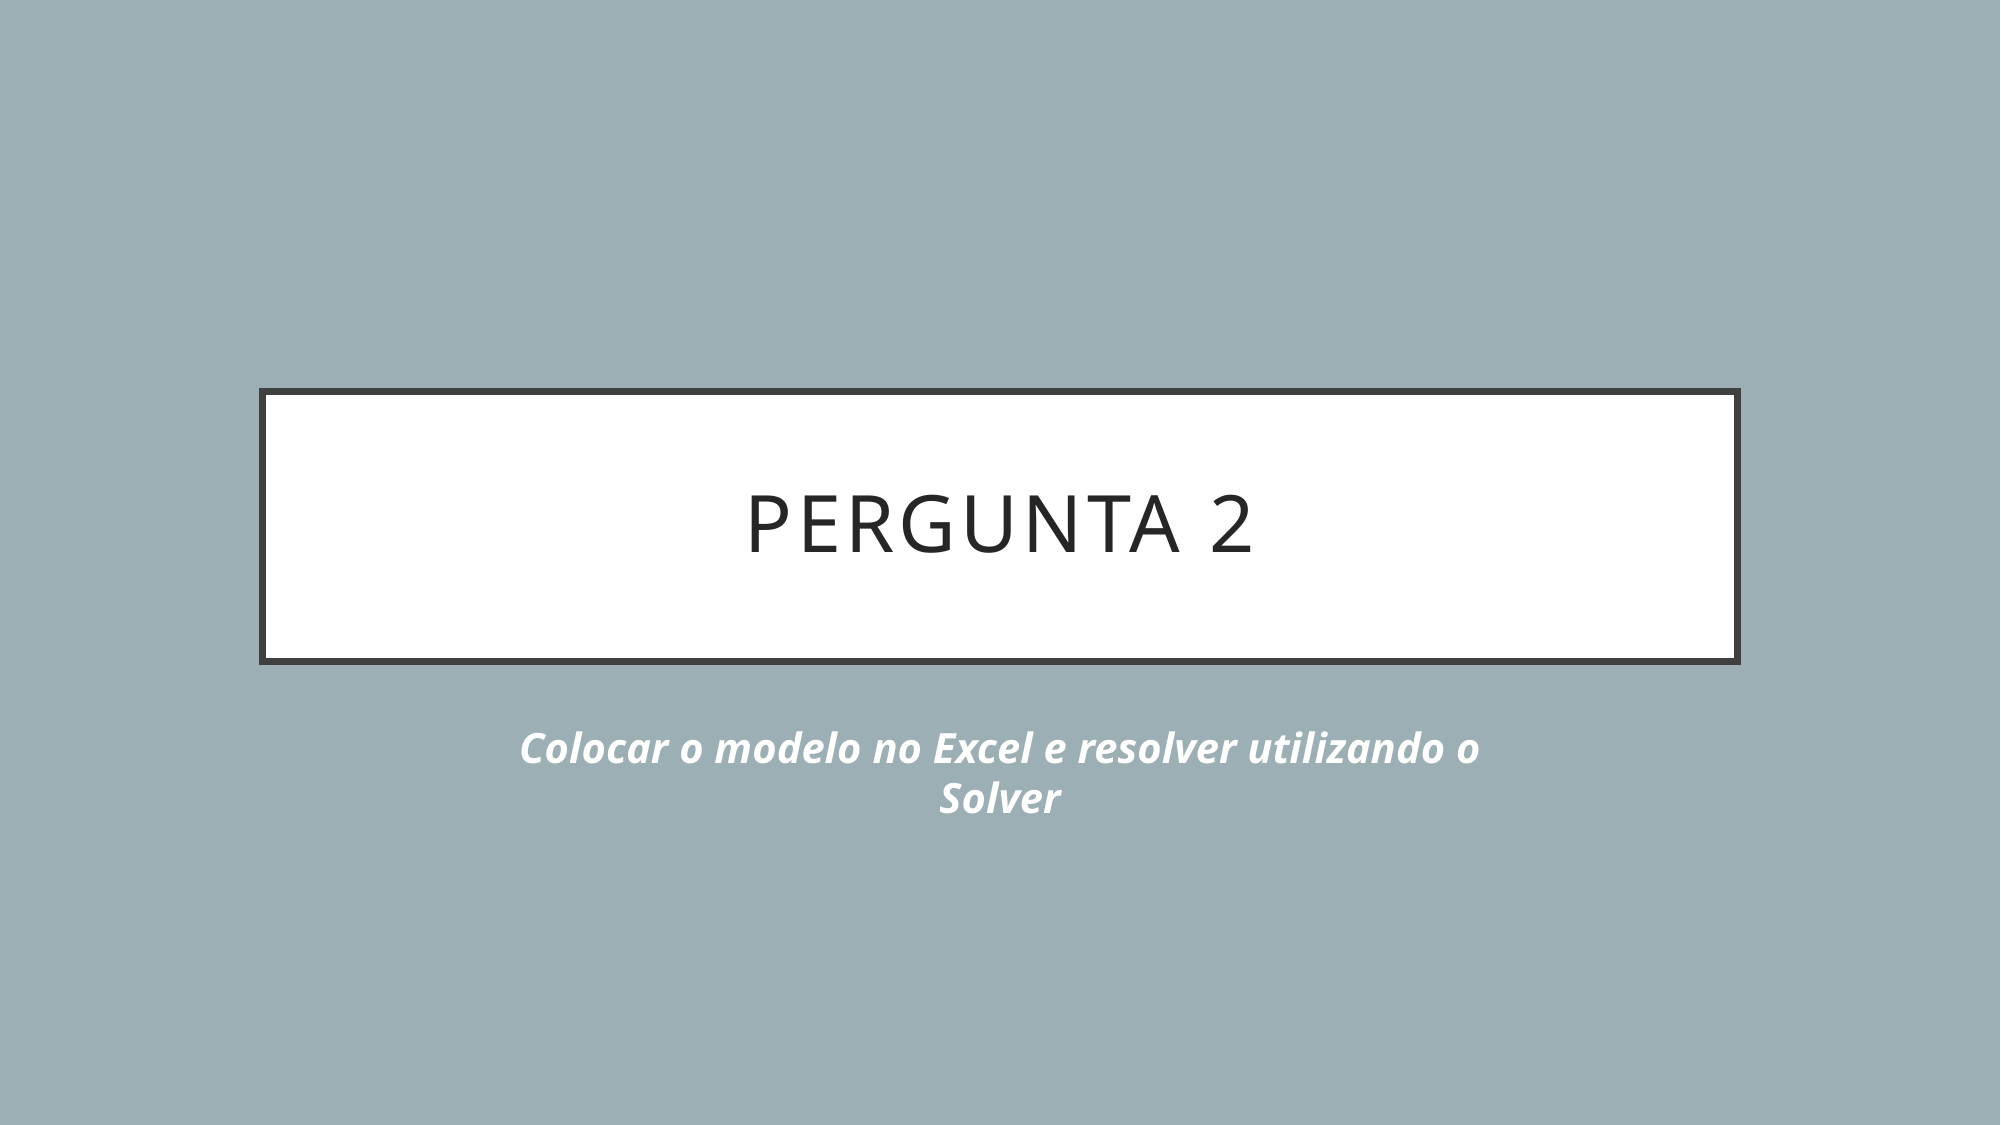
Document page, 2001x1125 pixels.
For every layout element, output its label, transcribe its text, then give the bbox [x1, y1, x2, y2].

title Pergunta 2 [259, 388, 1741, 665]
subtitle Colocar o modelo no Excel e resolver utilizando o Solver [442, 713, 1558, 918]
